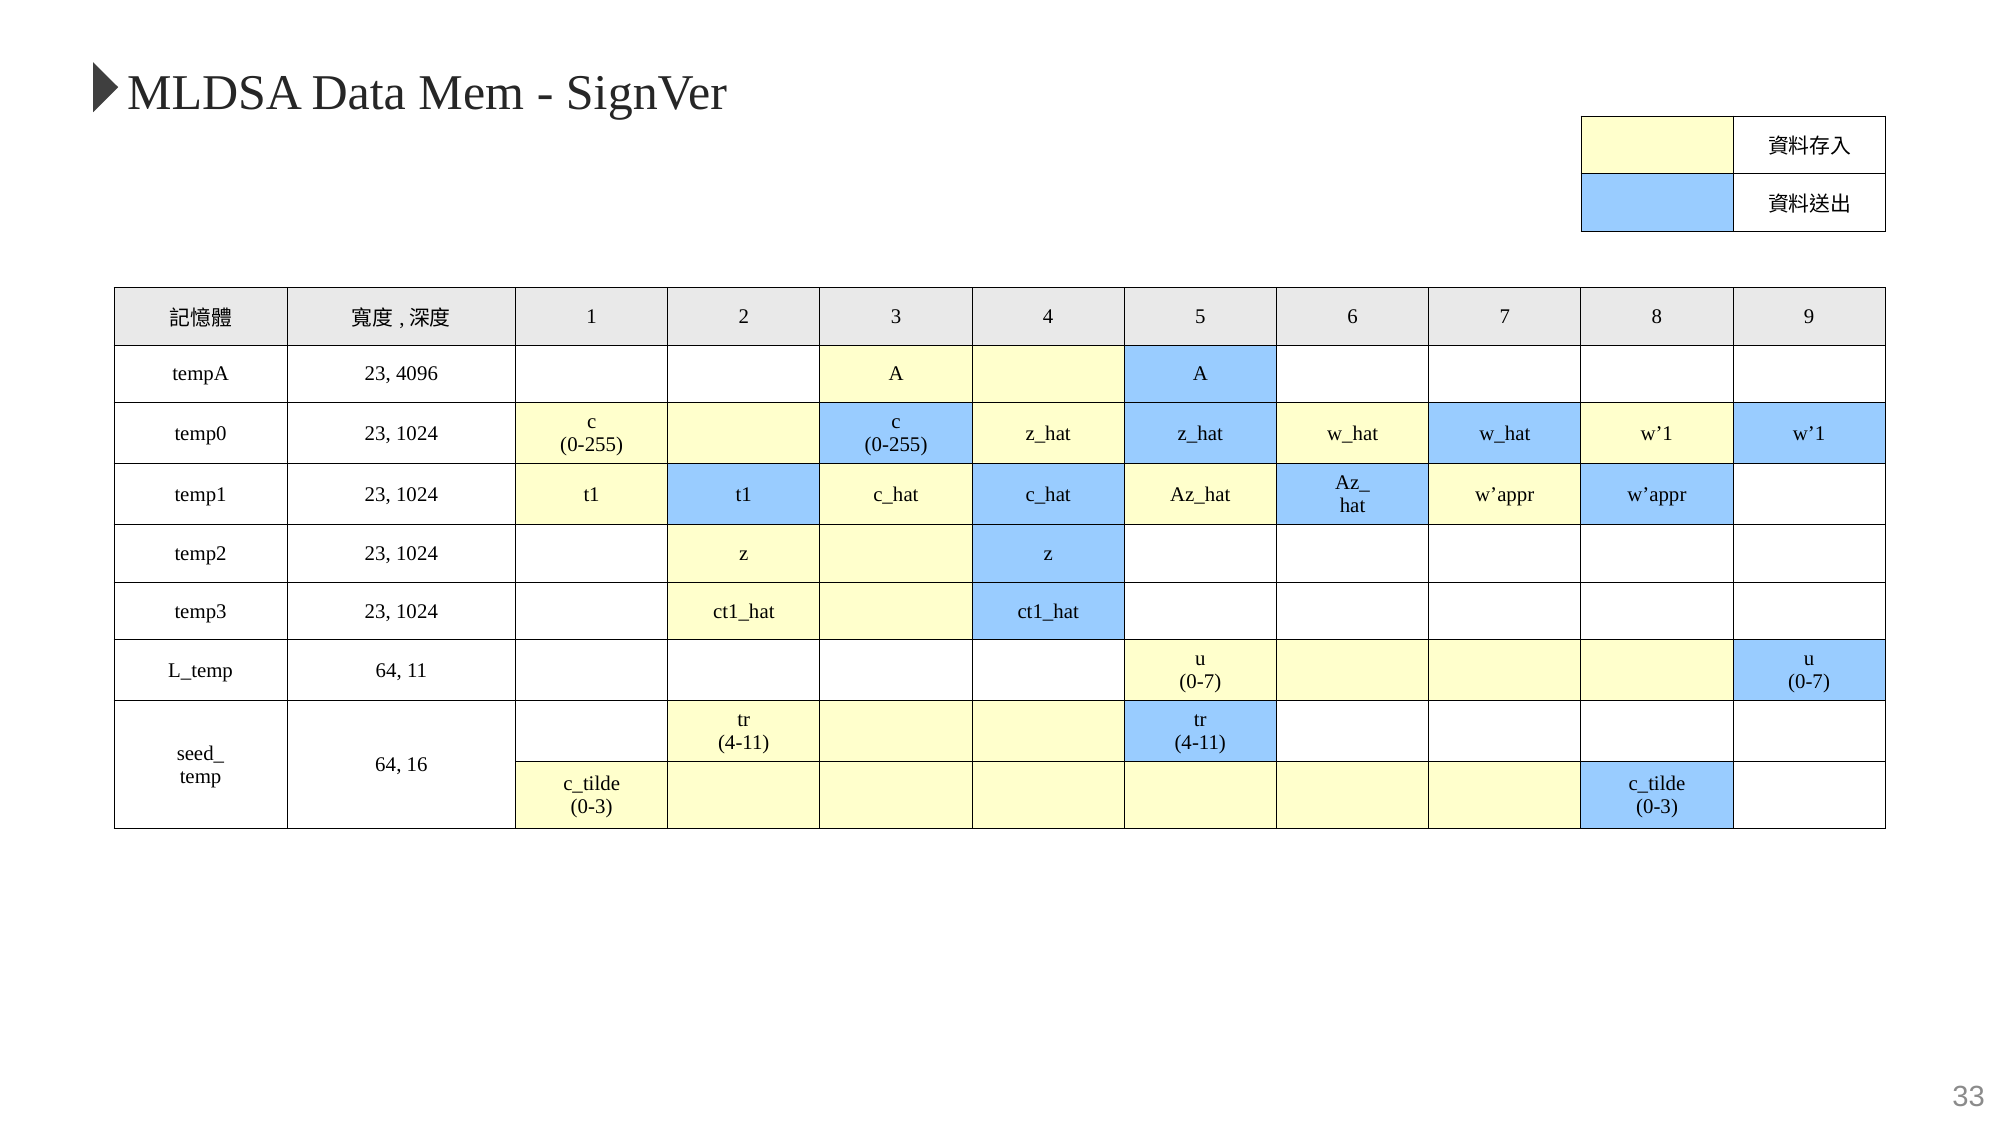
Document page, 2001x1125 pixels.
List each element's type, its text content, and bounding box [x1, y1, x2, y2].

table_cell c (0-255) [516, 403, 667, 463]
table_cell [516, 346, 667, 402]
table_cell [1581, 583, 1733, 639]
table_cell [820, 583, 972, 639]
table_cell [1277, 583, 1428, 639]
table_cell [1734, 346, 1885, 402]
table_cell [1125, 762, 1276, 828]
table_header 資料存入 [1734, 117, 1885, 173]
table_cell temp3 [115, 583, 287, 639]
table_cell tempA [115, 346, 287, 402]
table_cell 23, 1024 [288, 583, 515, 639]
table_cell [516, 701, 667, 761]
table_cell c_tilde (0-3) [516, 762, 667, 828]
table_cell w_hat [1277, 403, 1428, 463]
table_cell [1734, 701, 1885, 761]
table_cell 23, 4096 [288, 346, 515, 402]
table_cell [973, 762, 1124, 828]
table_cell 23, 1024 [288, 403, 515, 463]
table_cell [1734, 762, 1885, 828]
table_cell seed_ temp [115, 701, 287, 828]
table_cell [516, 583, 667, 639]
table_cell [1581, 525, 1733, 582]
table_header 5 [1125, 288, 1276, 345]
table_cell A [820, 346, 972, 402]
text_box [93, 52, 746, 129]
table_cell [820, 525, 972, 582]
table_cell z [973, 525, 1124, 582]
table_cell c_tilde (0-3) [1581, 762, 1733, 828]
table_cell z_hat [1125, 403, 1276, 463]
table_cell [668, 640, 819, 700]
table_cell 64, 11 [288, 640, 515, 700]
table_cell [668, 346, 819, 402]
table_cell temp0 [115, 403, 287, 463]
table_cell L_temp [115, 640, 287, 700]
table_cell 64, 16 [288, 701, 515, 828]
table_cell [668, 762, 819, 828]
table_header 2 [668, 288, 819, 345]
table_cell [973, 701, 1124, 761]
table_cell 23, 1024 [288, 525, 515, 582]
table_header 6 [1277, 288, 1428, 345]
table_cell [1125, 525, 1276, 582]
table_cell w_hat [1429, 403, 1580, 463]
table_cell u (0-7) [1734, 640, 1885, 700]
table_cell [820, 701, 972, 761]
table_cell c_hat [820, 464, 972, 524]
table_cell A [1125, 346, 1276, 402]
table_cell [1582, 174, 1733, 231]
slide_number 33 [1550, 1065, 2000, 1125]
table_cell c (0-255) [820, 403, 972, 463]
table_cell [516, 640, 667, 700]
table_cell tr (4-11) [1125, 701, 1276, 761]
table_header 8 [1581, 288, 1733, 345]
table_cell [973, 640, 1124, 700]
table_cell [1734, 464, 1885, 524]
table_cell [1581, 701, 1733, 761]
table_cell temp2 [115, 525, 287, 582]
table_cell [973, 346, 1124, 402]
table_cell u (0-7) [1125, 640, 1276, 700]
table_cell [1734, 525, 1885, 582]
table_header 寬度,深度 [288, 288, 515, 345]
table_cell [668, 403, 819, 463]
table_cell z_hat [973, 403, 1124, 463]
table_cell [820, 762, 972, 828]
table_cell [1429, 640, 1580, 700]
table_cell [1277, 701, 1428, 761]
table_cell tr (4-11) [668, 701, 819, 761]
table_cell [1125, 583, 1276, 639]
table_cell w’1 [1734, 403, 1885, 463]
table_header 4 [973, 288, 1124, 345]
table_cell t1 [516, 464, 667, 524]
table_cell z [668, 525, 819, 582]
table_cell ct1_hat [973, 583, 1124, 639]
table_header [1582, 117, 1733, 173]
table_cell [1277, 640, 1428, 700]
table_cell w’appr [1429, 464, 1580, 524]
table_cell w’1 [1581, 403, 1733, 463]
table_cell [1429, 525, 1580, 582]
table_cell w’appr [1581, 464, 1733, 524]
table_cell [1581, 640, 1733, 700]
table_cell [516, 525, 667, 582]
table_cell temp1 [115, 464, 287, 524]
table_cell Az_ hat [1277, 464, 1428, 524]
table_header 1 [516, 288, 667, 345]
table_cell c_hat [973, 464, 1124, 524]
table_header 3 [820, 288, 972, 345]
table_cell [1429, 701, 1580, 761]
table_cell [1734, 583, 1885, 639]
table_cell [1429, 762, 1580, 828]
table_cell ct1_hat [668, 583, 819, 639]
table_cell [820, 640, 972, 700]
table_cell 資料送出 [1734, 174, 1885, 231]
table_header 7 [1429, 288, 1580, 345]
table_cell 23, 1024 [288, 464, 515, 524]
table_header 9 [1734, 288, 1885, 345]
table_cell [1277, 525, 1428, 582]
table_header 記憶體 [115, 288, 287, 345]
table_cell Az_hat [1125, 464, 1276, 524]
table_cell [1581, 346, 1733, 402]
table_cell t1 [668, 464, 819, 524]
table_cell [1429, 583, 1580, 639]
table_cell [1429, 346, 1580, 402]
table_cell [1277, 346, 1428, 402]
table_cell [1277, 762, 1428, 828]
